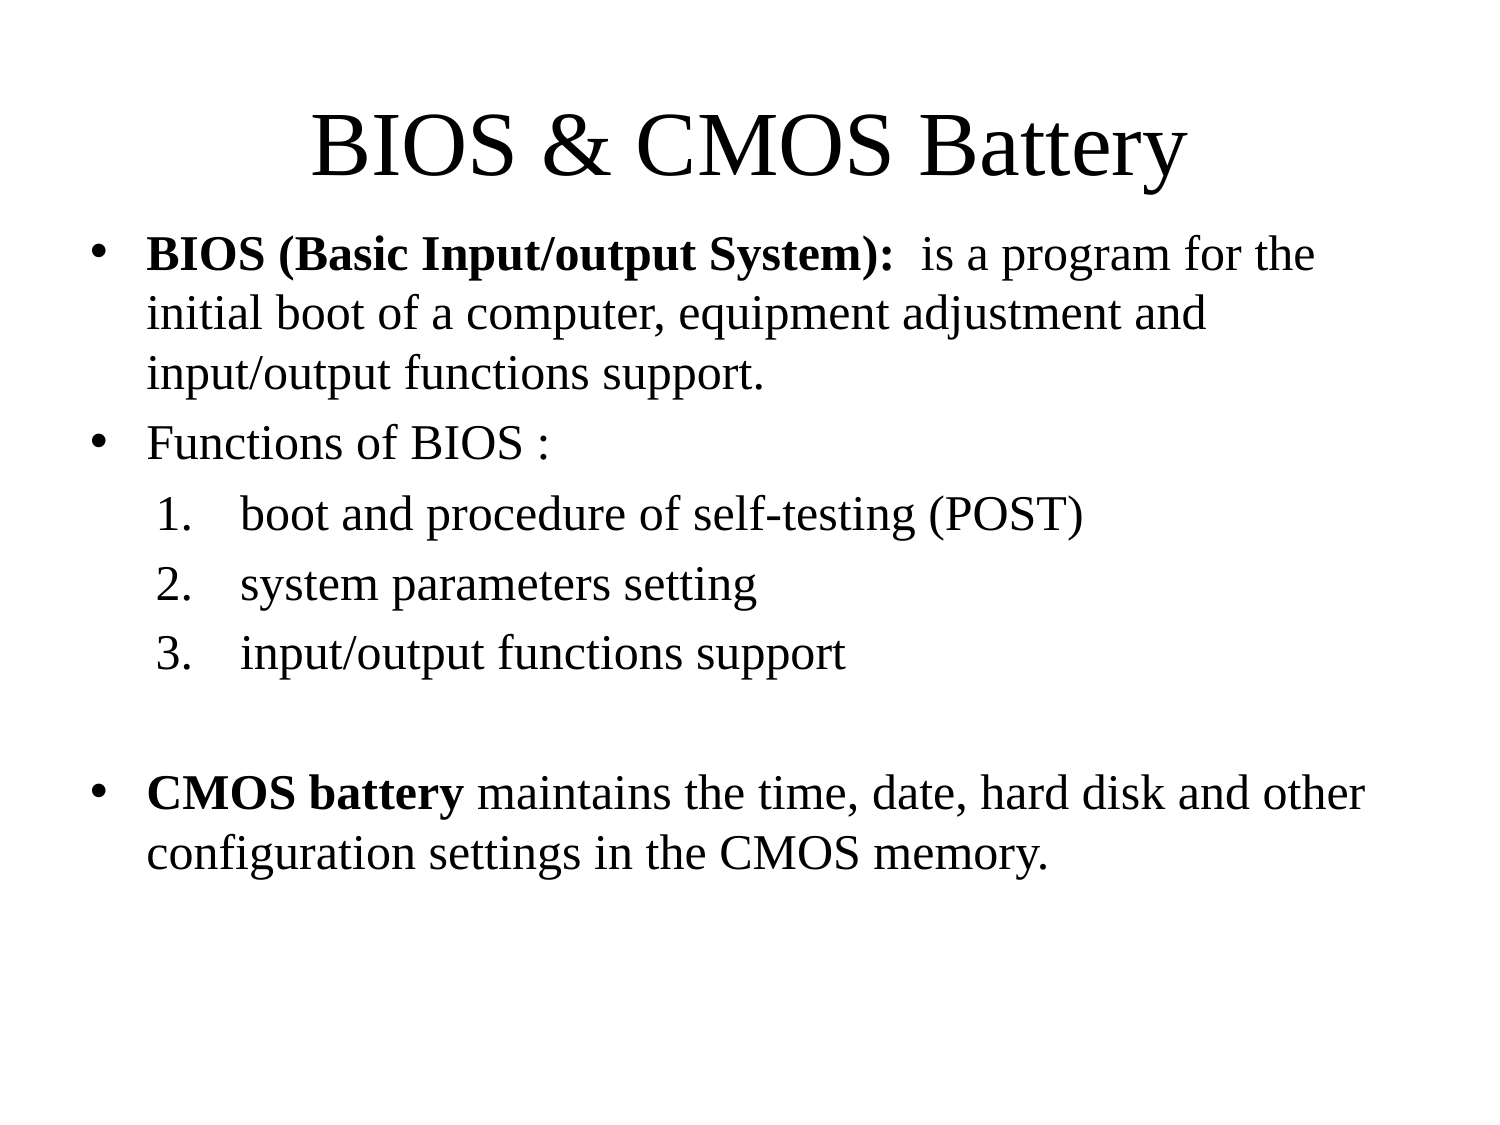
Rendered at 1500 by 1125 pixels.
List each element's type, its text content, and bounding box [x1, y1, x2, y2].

list BIOS (Basic Input/output System): is a program for the initial boot of a computer, equipment adjustment and input/output functions support. Functions of BIOS : boot and procedure of self-testing (POST) system parameters setting input/output functions support CMOS battery maintains the time, date, hard disk and other configuration settings in the CMOS memory. [75, 212, 1425, 1005]
title BIOS & CMOS Battery [75, 45, 1425, 212]
